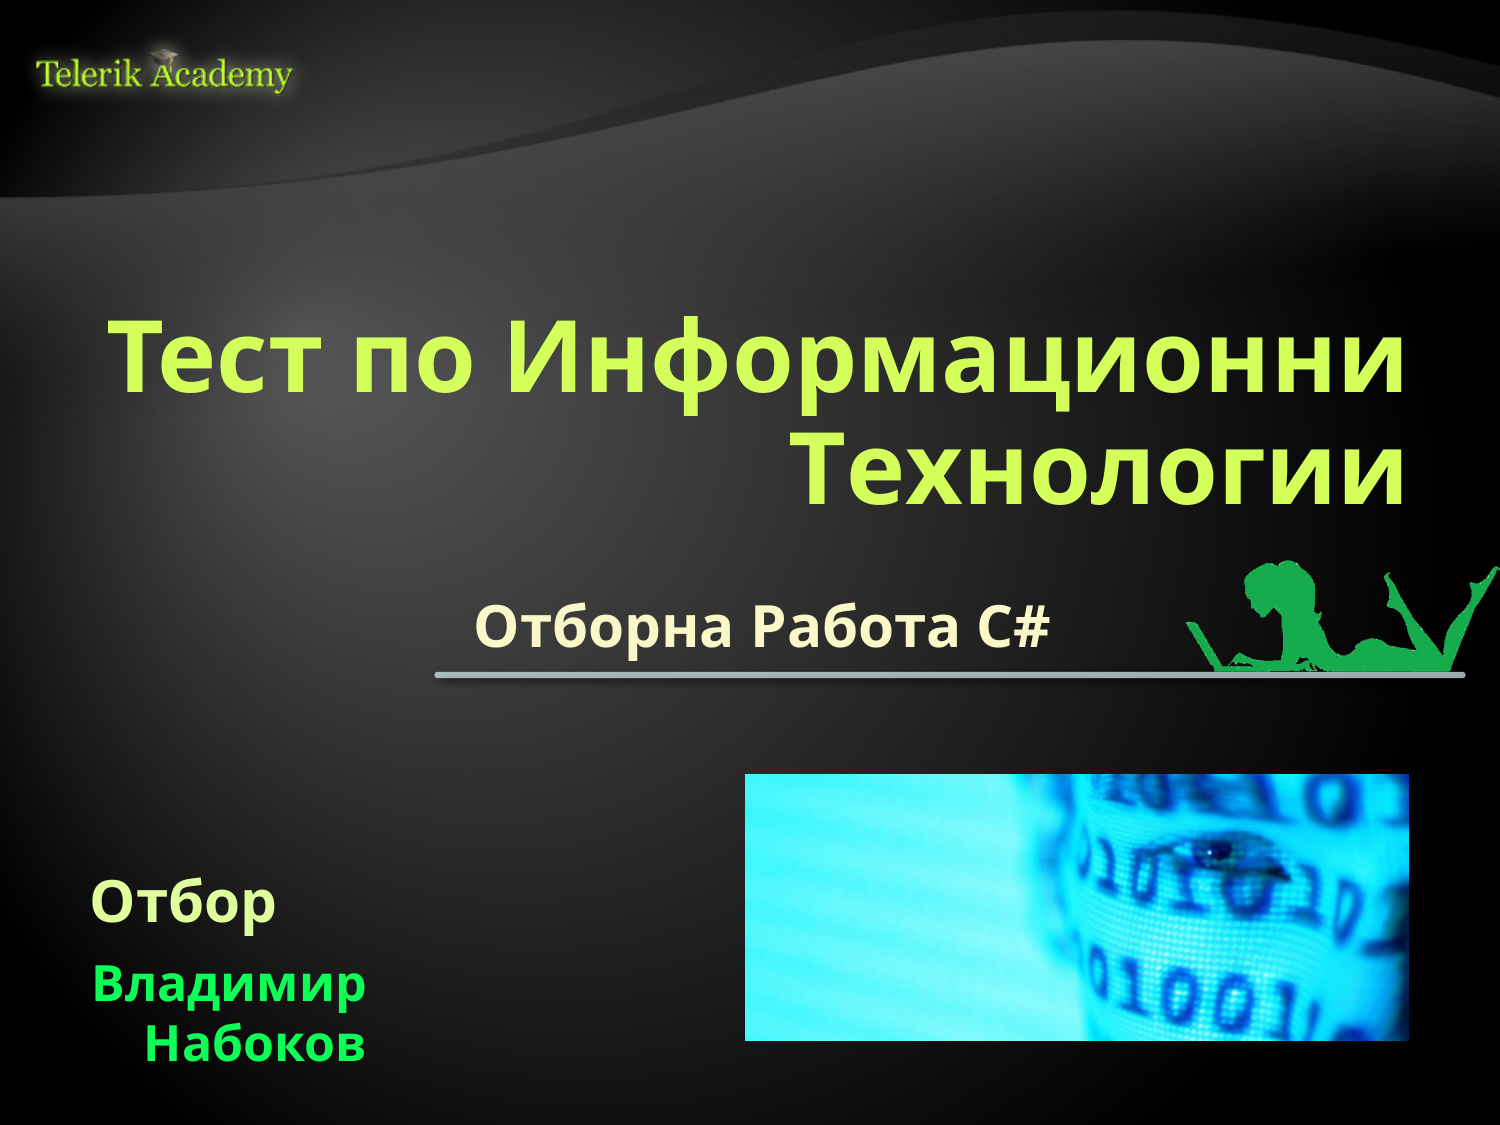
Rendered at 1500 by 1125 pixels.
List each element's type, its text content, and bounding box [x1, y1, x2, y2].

text_box Отборна Pабота C# [171, 577, 1067, 671]
list Владимир Набоков [76, 944, 543, 1021]
title Тест по Информационни Tехнологии [75, 275, 1425, 525]
picture [0, 0, 1500, 1125]
list Отбор [75, 856, 625, 943]
